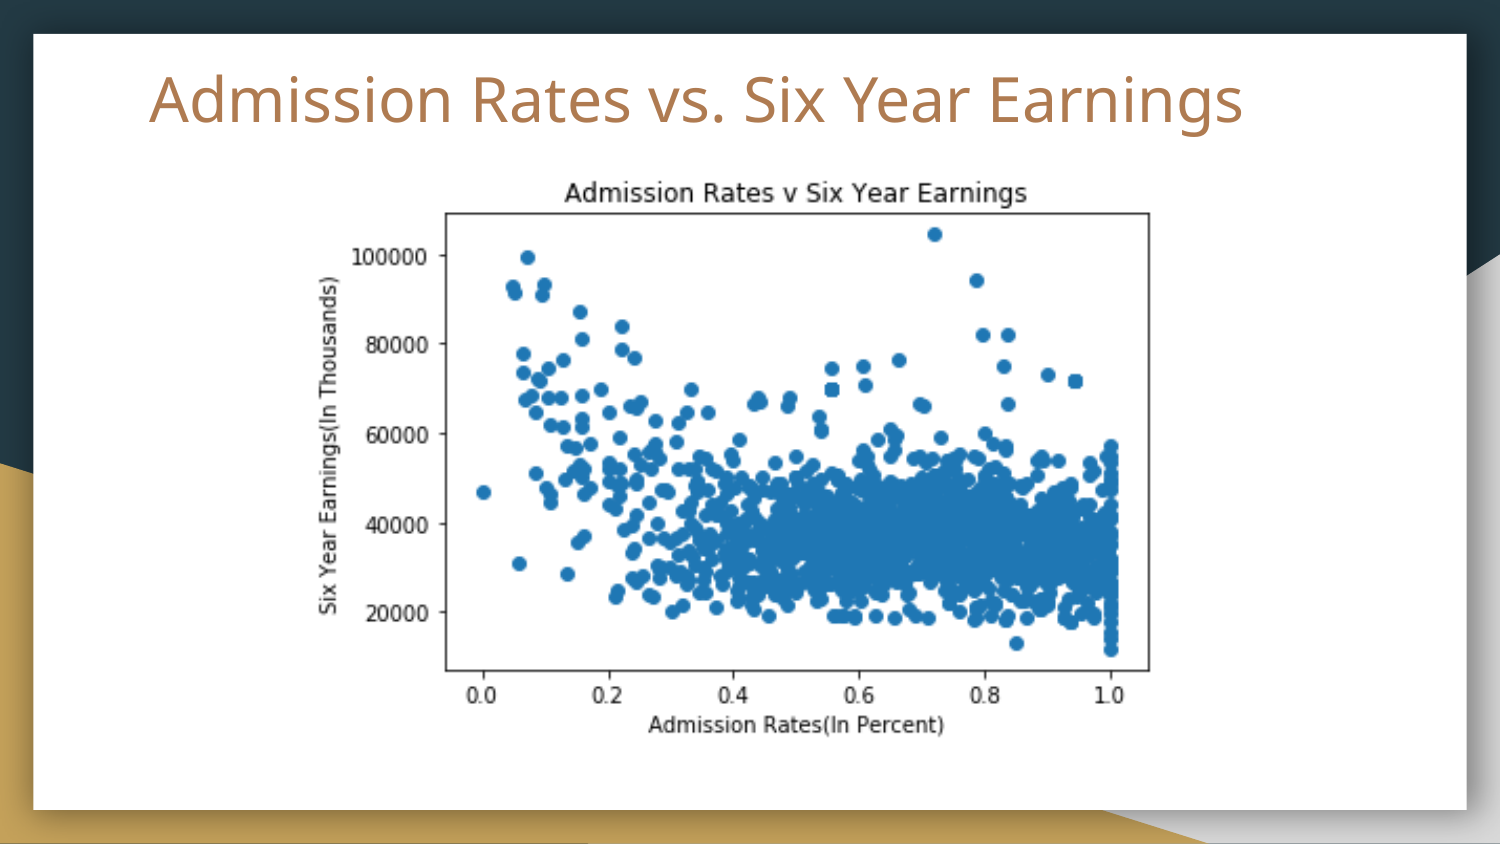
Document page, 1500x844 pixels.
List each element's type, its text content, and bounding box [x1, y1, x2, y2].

title Admission Rates vs. Six Year Earnings [134, 44, 1366, 202]
picture [306, 166, 1161, 751]
